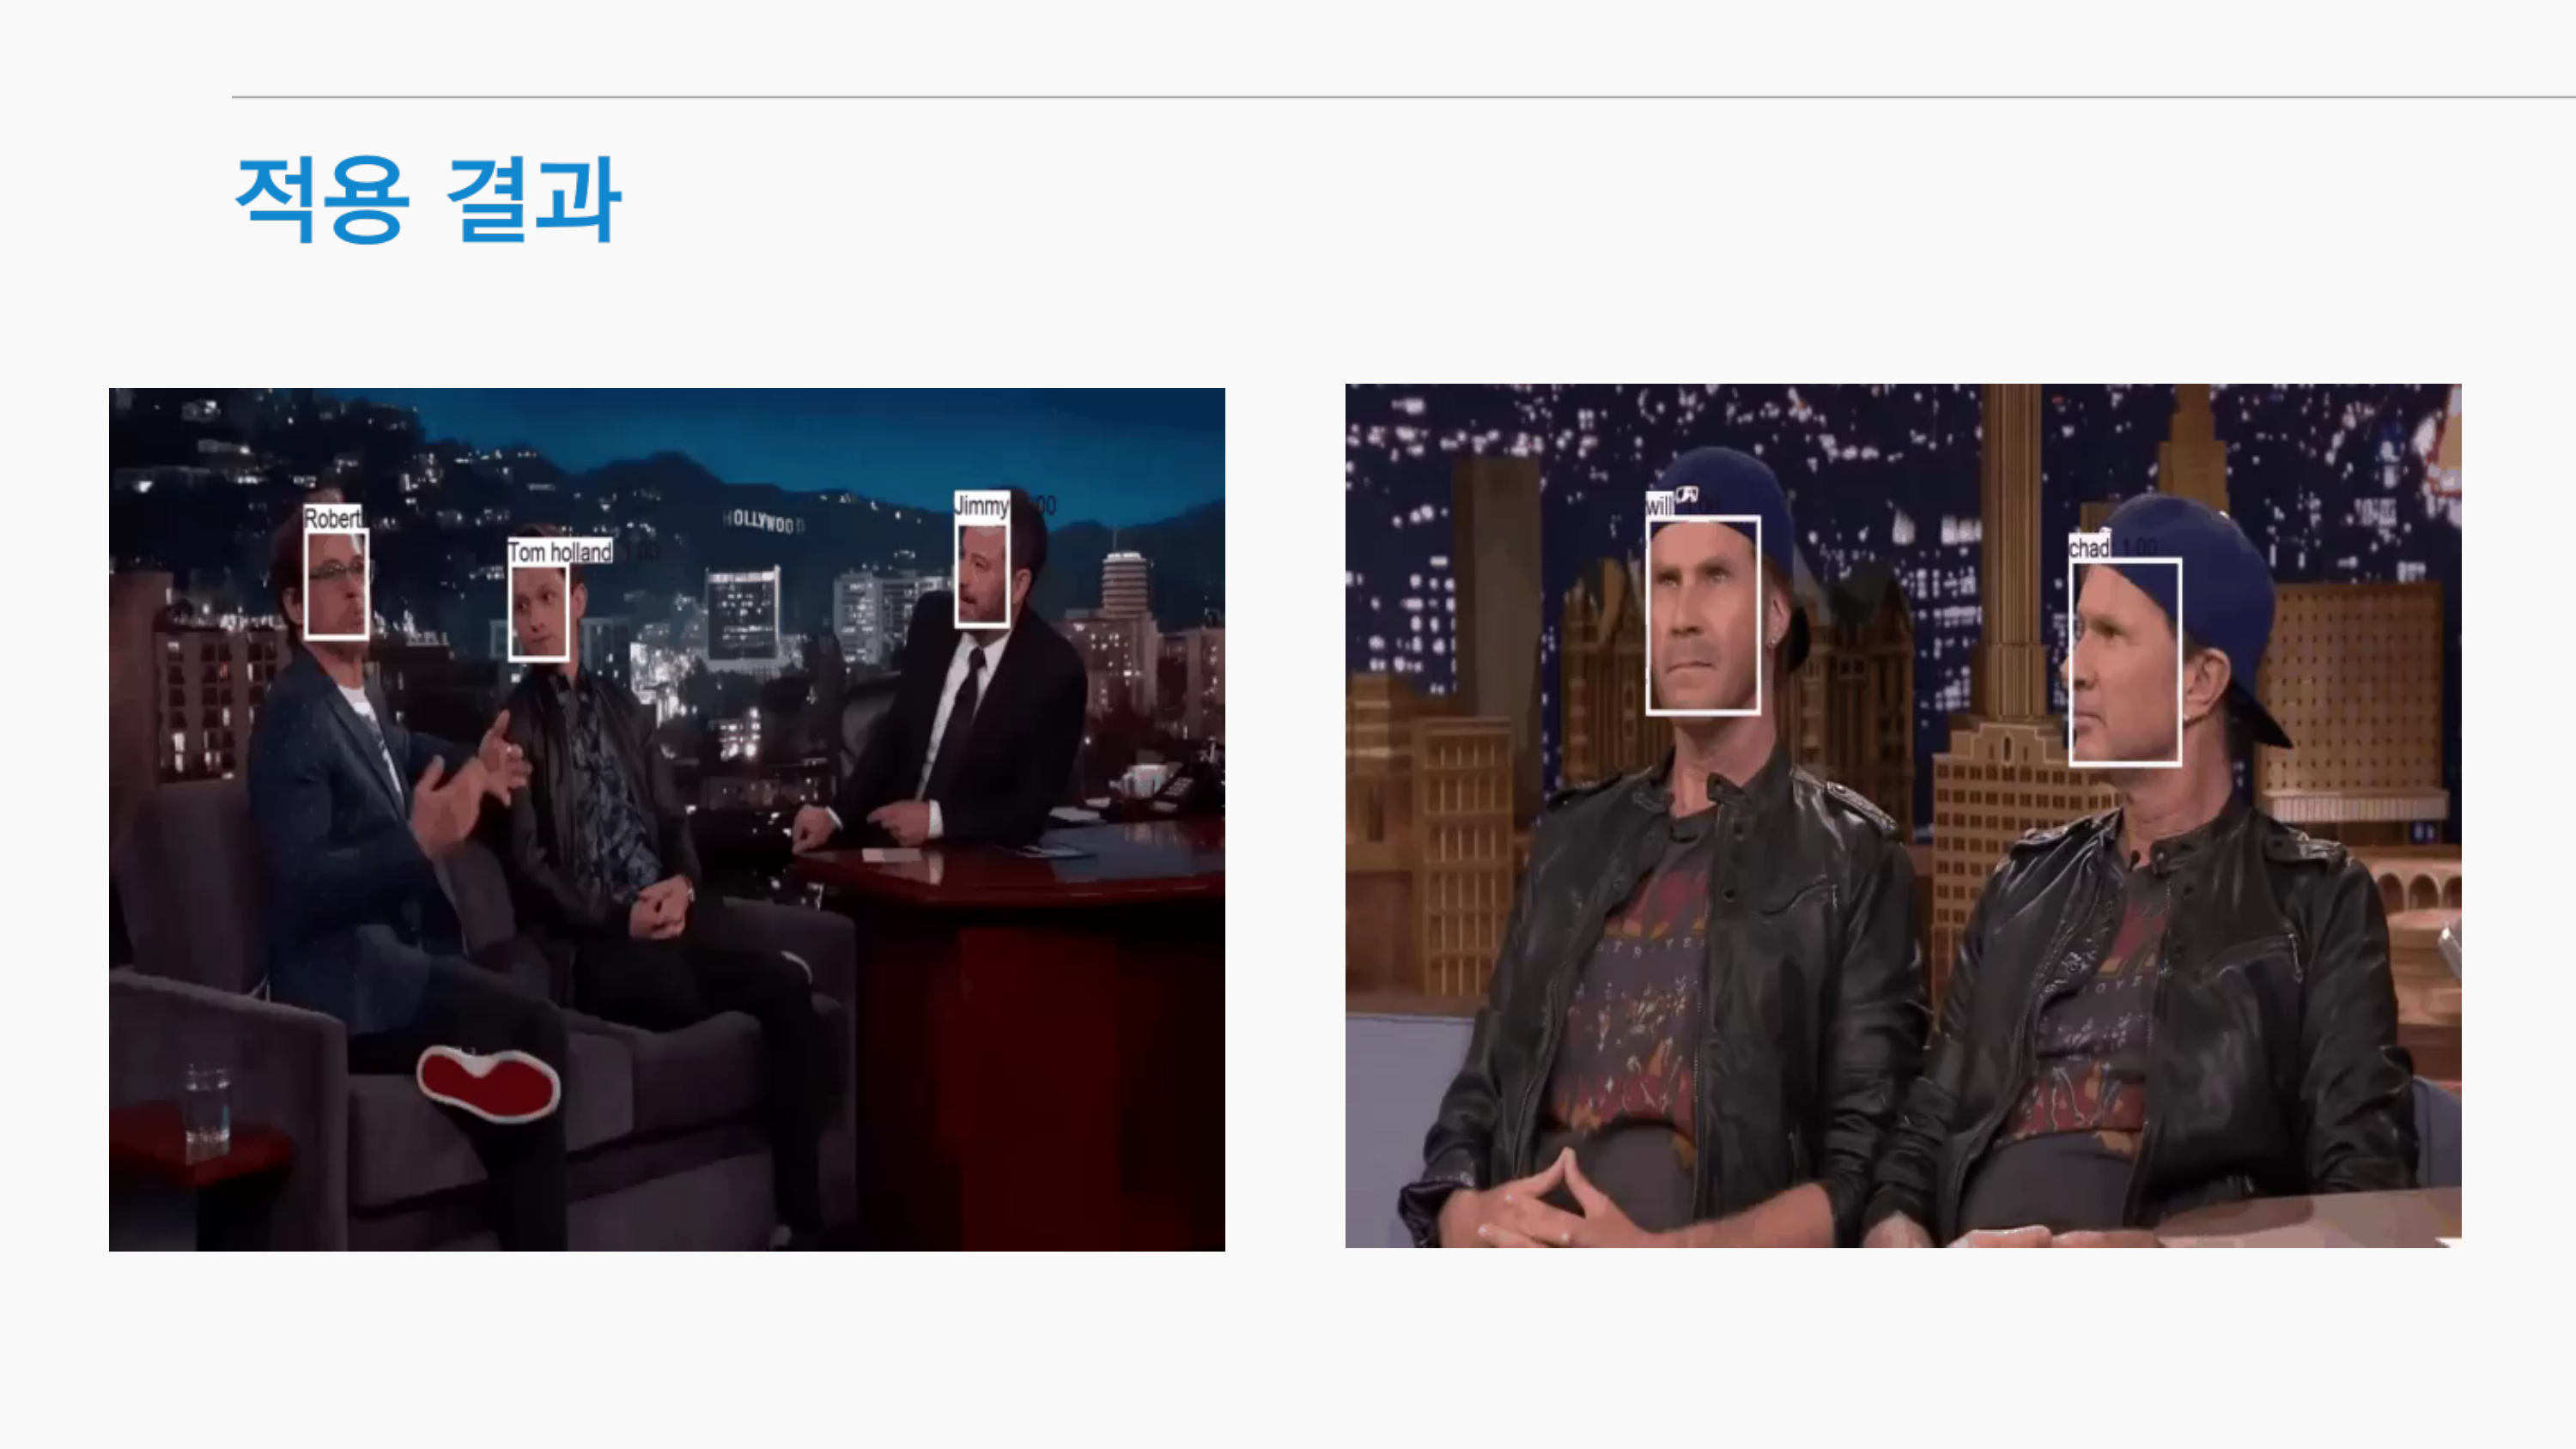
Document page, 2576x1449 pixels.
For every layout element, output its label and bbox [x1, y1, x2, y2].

text_box [1345, 383, 2463, 1249]
picture [217, 118, 668, 315]
text_box [232, 94, 2576, 101]
text_box [108, 387, 1226, 1252]
